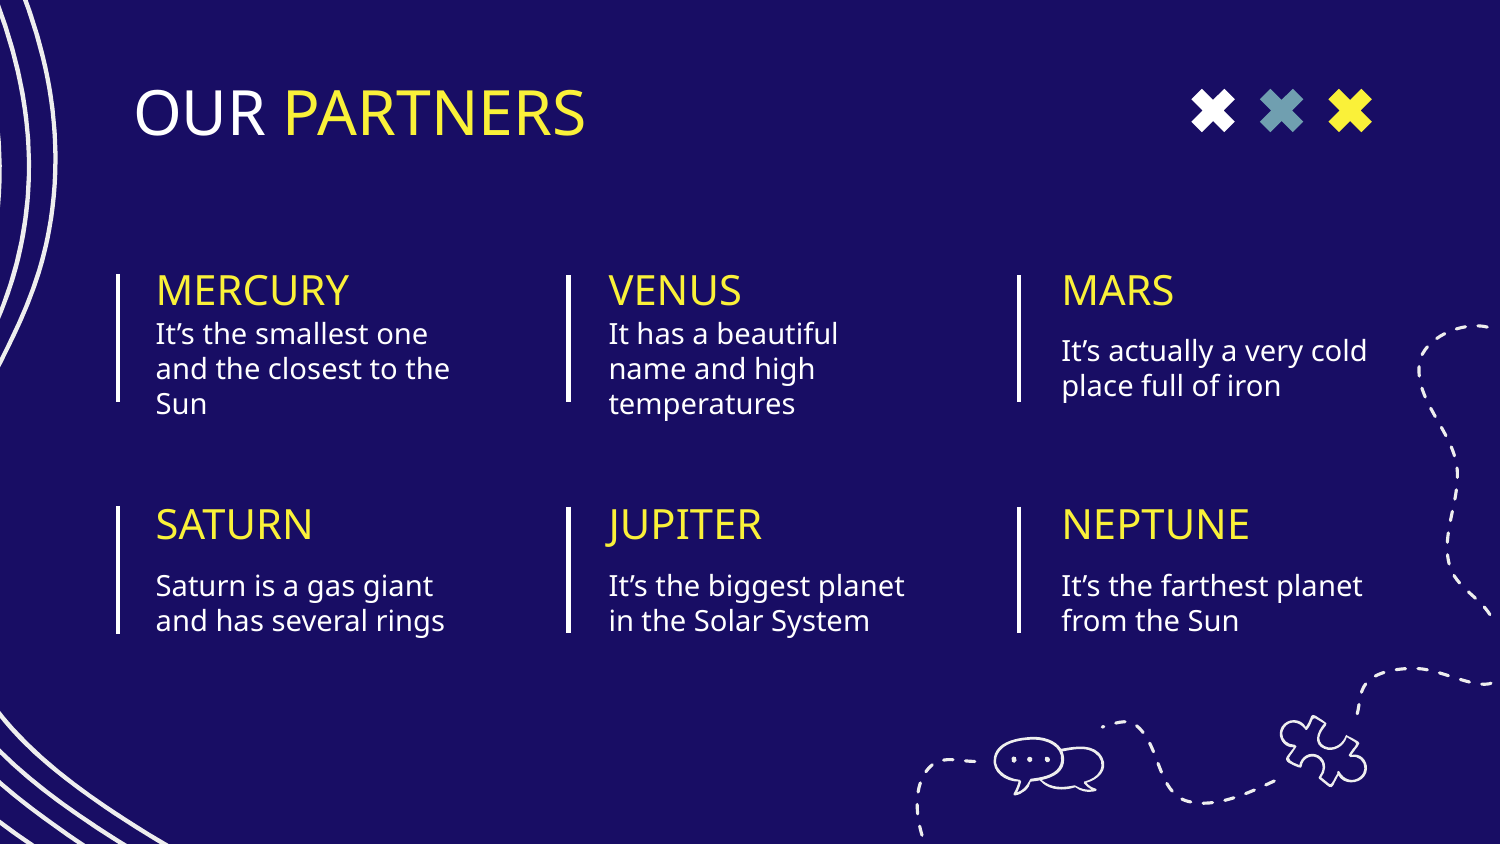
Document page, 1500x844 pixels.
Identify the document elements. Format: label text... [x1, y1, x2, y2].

title MARS [1046, 263, 1386, 313]
subtitle Saturn is a gas giant and has several rings [140, 555, 480, 650]
title VENUS [593, 263, 933, 313]
subtitle It’s the farthest planet from the Sun [1046, 555, 1386, 650]
subtitle It has a beautiful name and high temperatures [593, 320, 933, 415]
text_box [1181, 78, 1383, 143]
title OUR PARTNERS [118, 63, 1381, 158]
title JUPITER [593, 498, 933, 548]
subtitle It’s the biggest planet in the Solar System [593, 555, 933, 650]
title NEPTUNE [1046, 498, 1386, 548]
subtitle It’s the smallest one and the closest to the Sun [140, 320, 480, 415]
subtitle It’s actually a very cold place full of iron [1046, 320, 1386, 415]
title SATURN [140, 498, 480, 548]
title MERCURY [140, 263, 480, 313]
